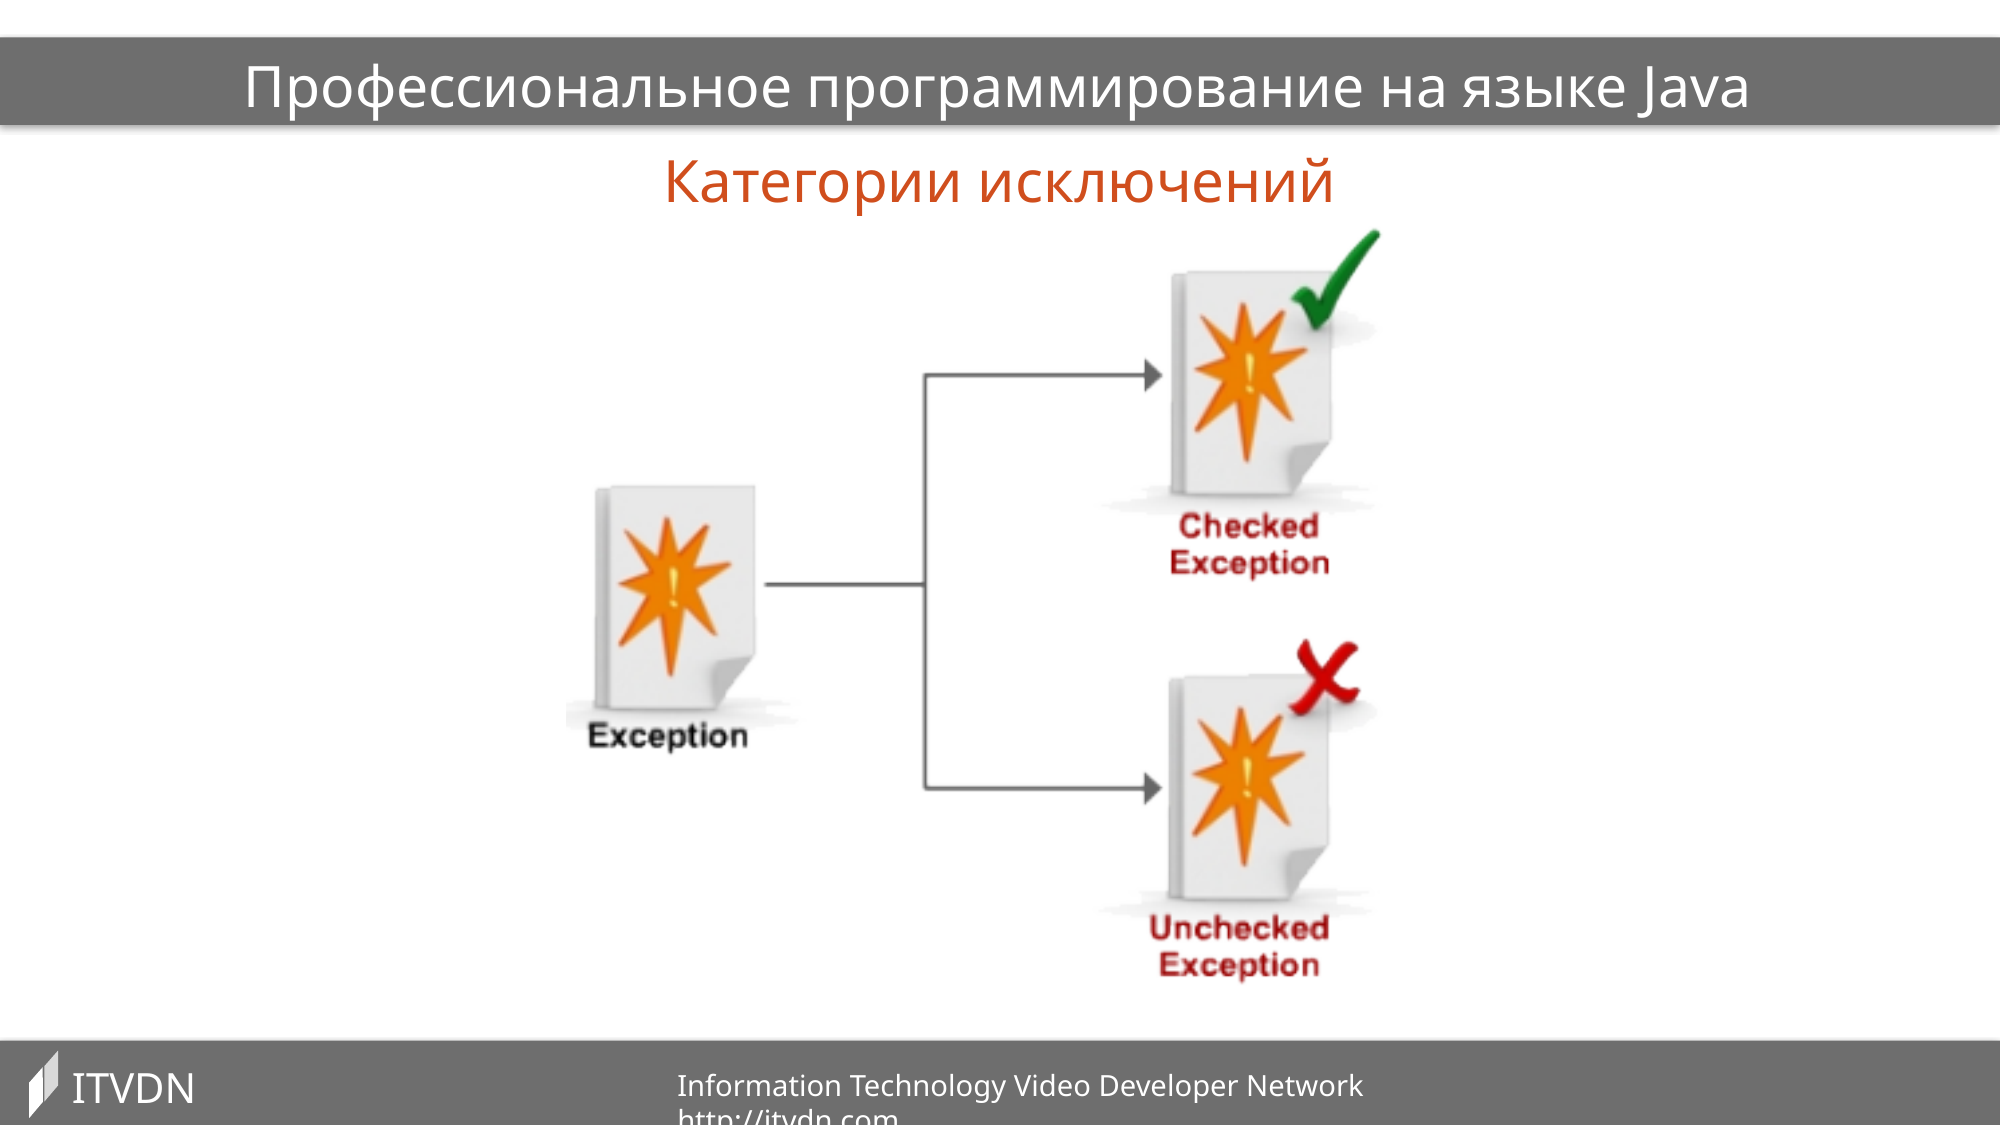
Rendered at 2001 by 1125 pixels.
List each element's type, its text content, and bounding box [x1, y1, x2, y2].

text_box Профессиональное программирование на языке Java [207, 37, 1788, 132]
text_box Information Technology Video Developer Network http://itvdn.com [662, 1059, 1963, 1125]
text_box Категории исключений [324, 138, 1675, 225]
text_box ITVDN [62, 1054, 212, 1120]
text_box [0, 1037, 2000, 1125]
picture [566, 199, 1429, 999]
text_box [28, 1050, 59, 1119]
text_box [0, 34, 2000, 128]
